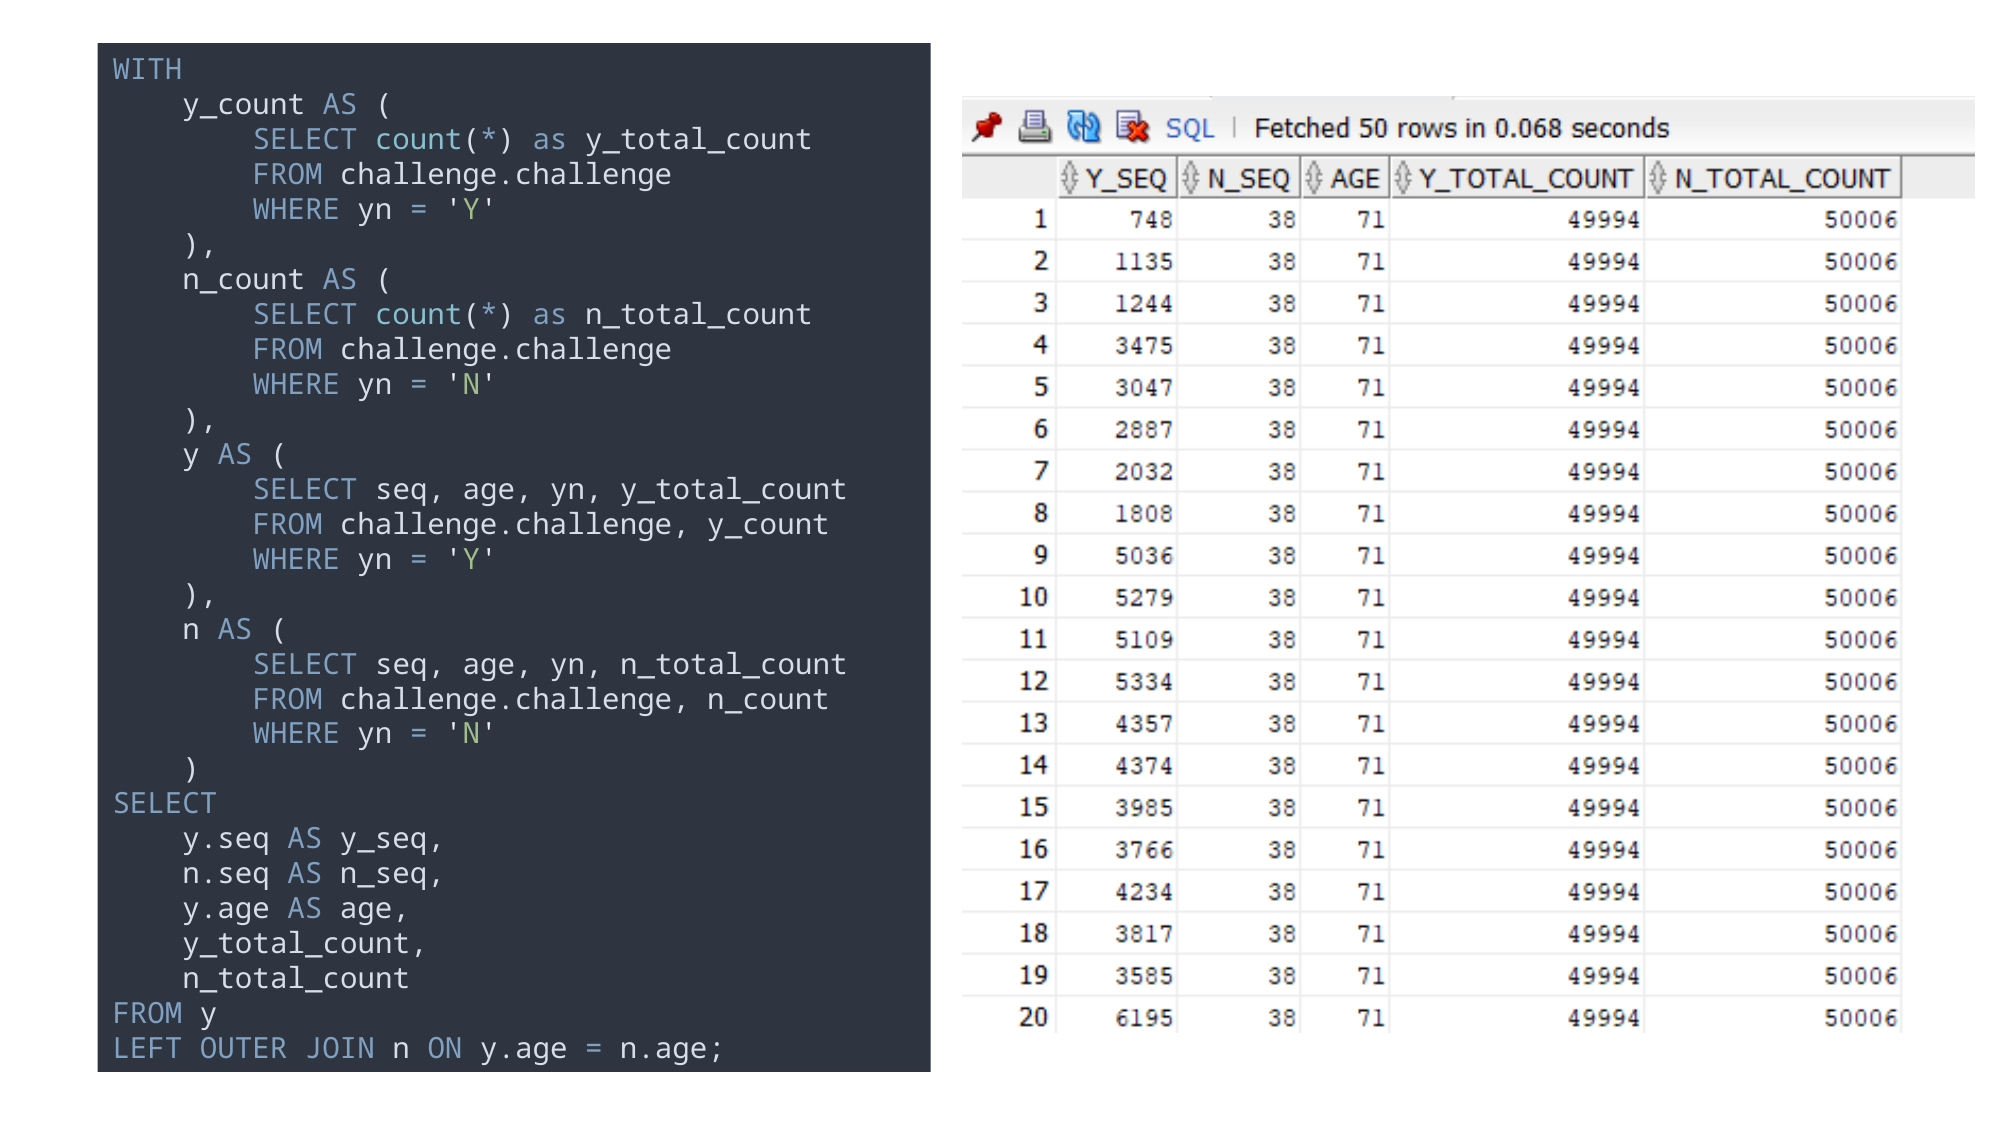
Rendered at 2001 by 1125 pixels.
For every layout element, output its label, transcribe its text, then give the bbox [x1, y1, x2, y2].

text_box WITH y_count AS ( SELECT count(*) as y_total_count FROM challenge.challenge WHERE yn = 'Y' ), n_count AS ( SELECT count(*) as n_total_count FROM challenge.challenge WHERE yn = 'N' ), y AS ( SELECT seq, age, yn, y_total_count FROM challenge.challenge, y_count WHERE yn = 'Y' ), n AS ( SELECT seq, age, yn, n_total_count FROM challenge.challenge, n_count WHERE yn = 'N' ) SELECT y.seq AS y_seq, n.seq AS n_seq, y.age AS age, y_total_count, n_total_count FROM y LEFT OUTER JOIN n ON y.age = n.age; [97, 43, 931, 1072]
picture [962, 96, 1975, 1033]
